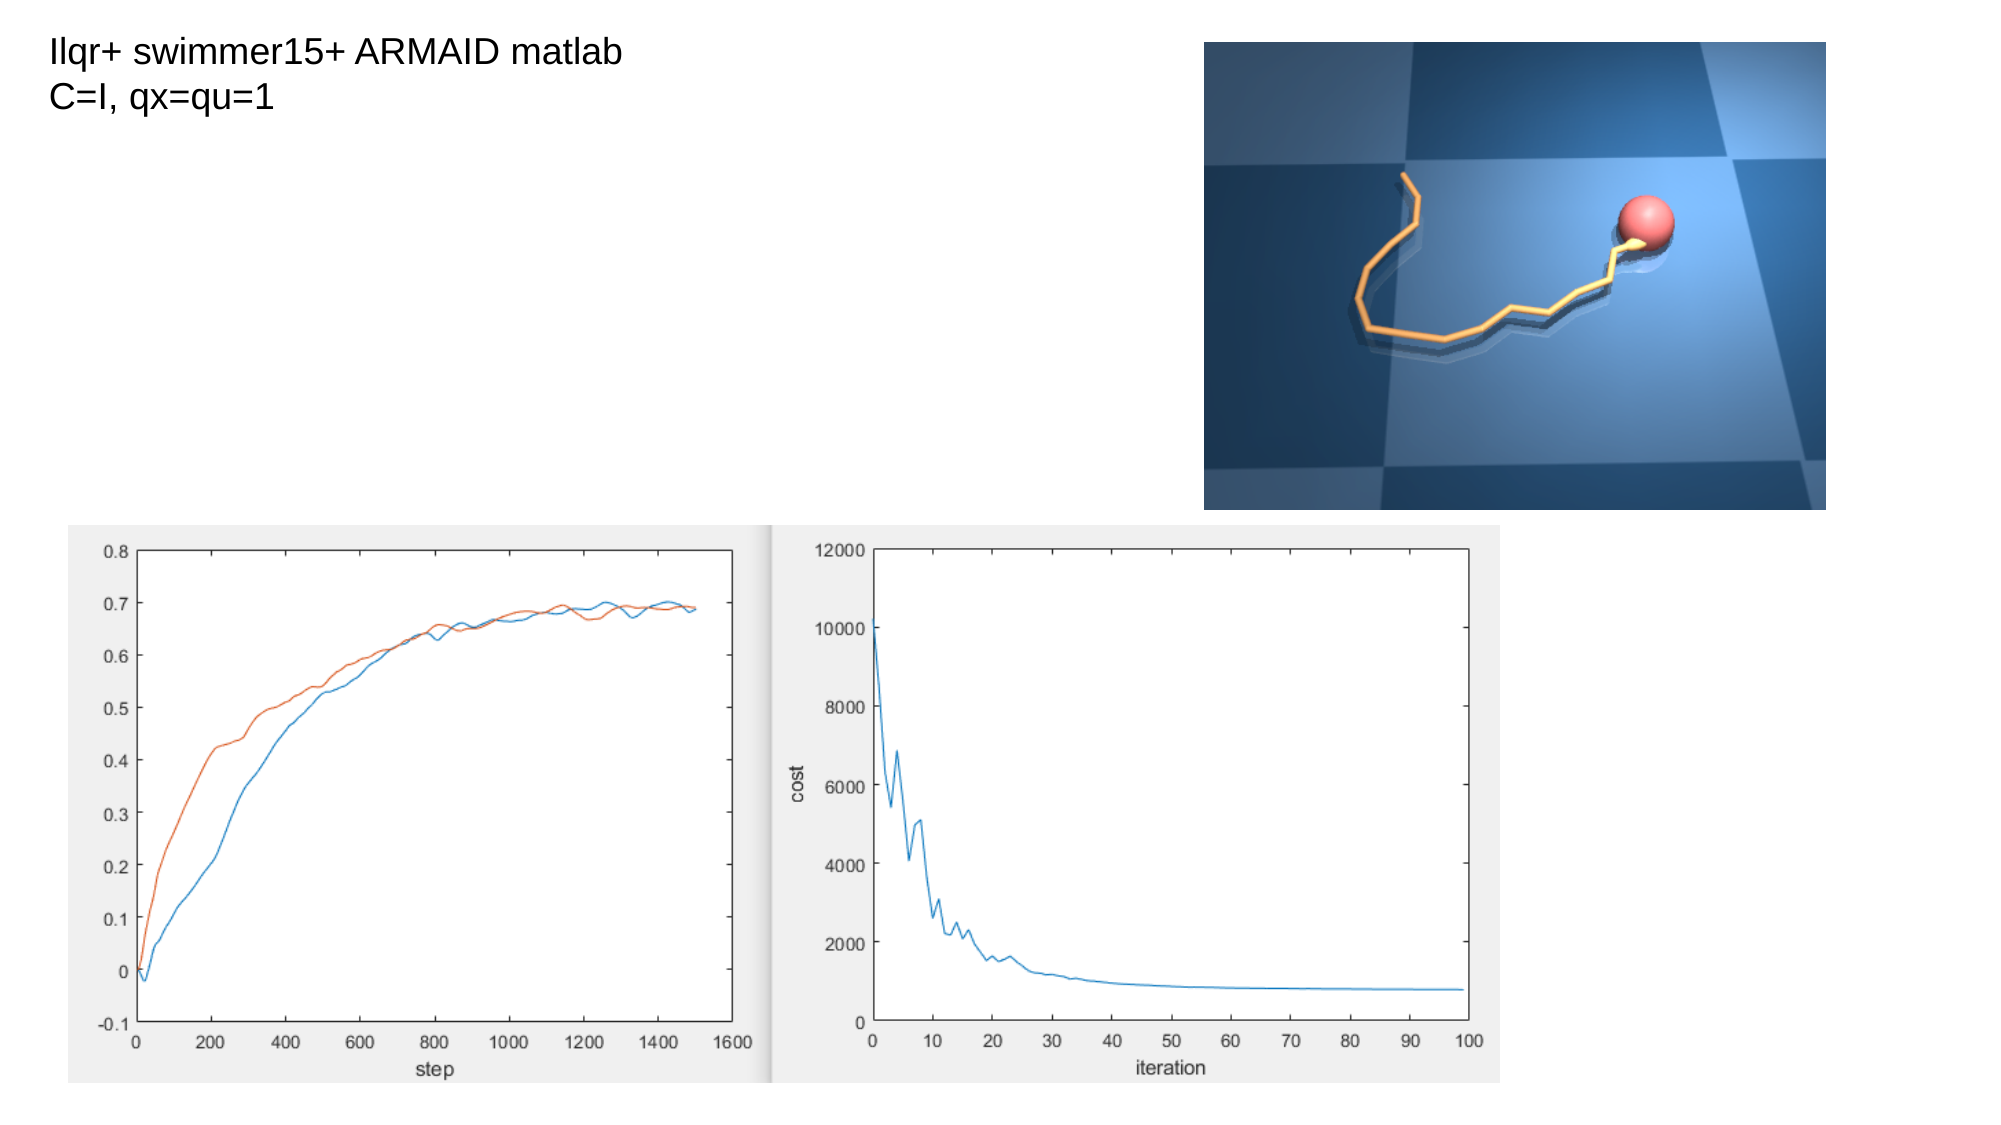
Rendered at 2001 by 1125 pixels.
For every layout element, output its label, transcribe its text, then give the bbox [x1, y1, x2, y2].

picture [1204, 42, 1826, 510]
picture [68, 525, 1500, 1083]
text_box Ilqr+ swimmer15+ ARMAID matlab C=I, qx=qu=1 [34, 19, 742, 125]
